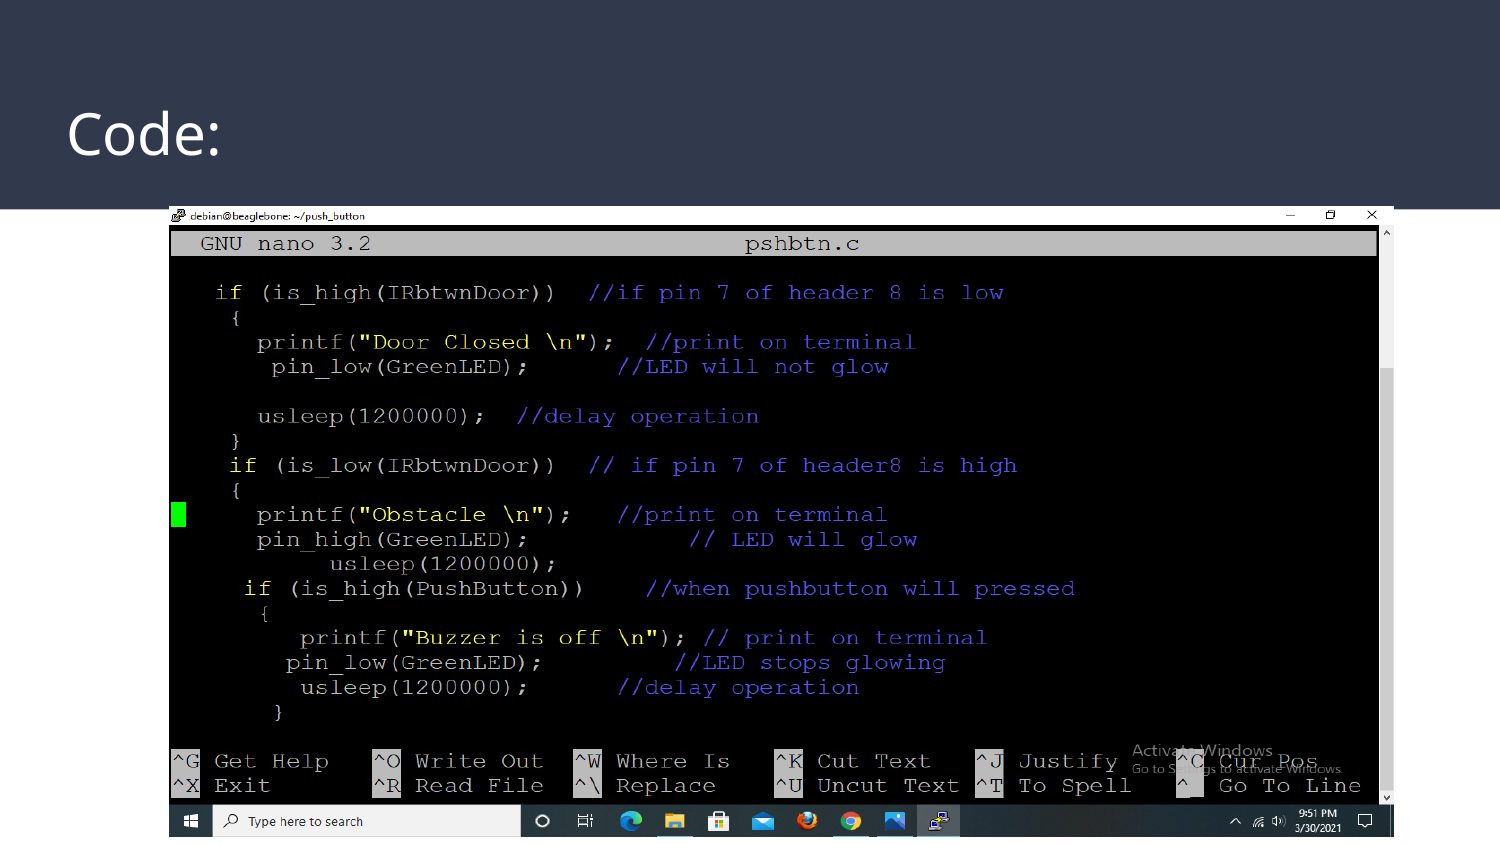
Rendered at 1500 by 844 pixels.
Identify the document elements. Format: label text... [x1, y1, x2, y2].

title Code: [51, 82, 1449, 185]
picture [169, 206, 1394, 837]
